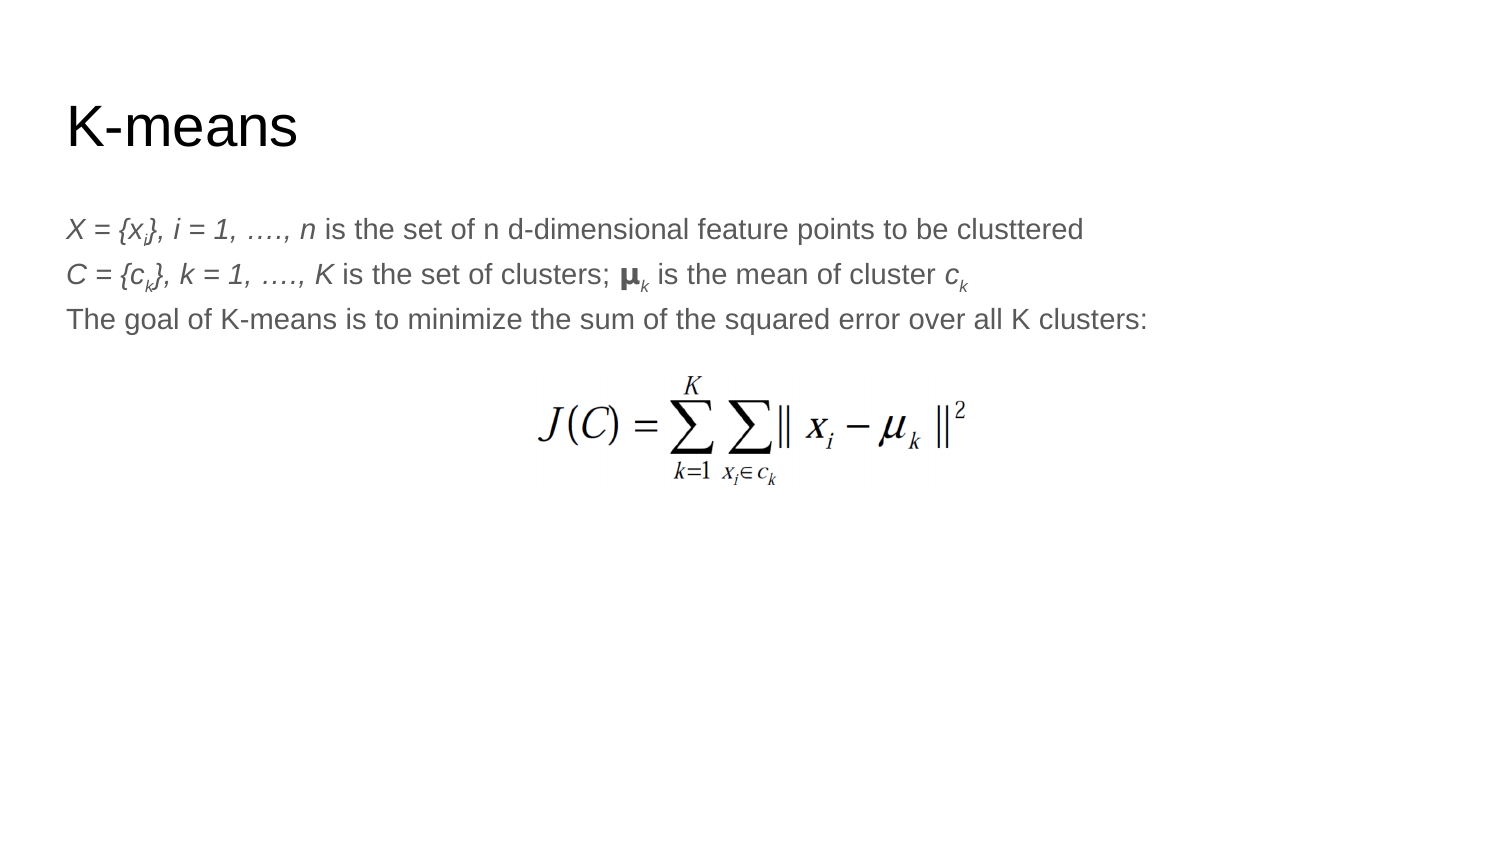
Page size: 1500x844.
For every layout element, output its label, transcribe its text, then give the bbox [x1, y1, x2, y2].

title K-means [51, 72, 1449, 167]
list X = {xi}, i = 1, …., n is the set of n d-dimensional feature points to be clusttered C = {ck}, k = 1, …., K is the set of clusters; 𝝻k is the mean of cluster ck The goal of K-means is to minimize the sum of the squared error over all K clusters: [51, 189, 1449, 750]
picture [529, 371, 971, 490]
